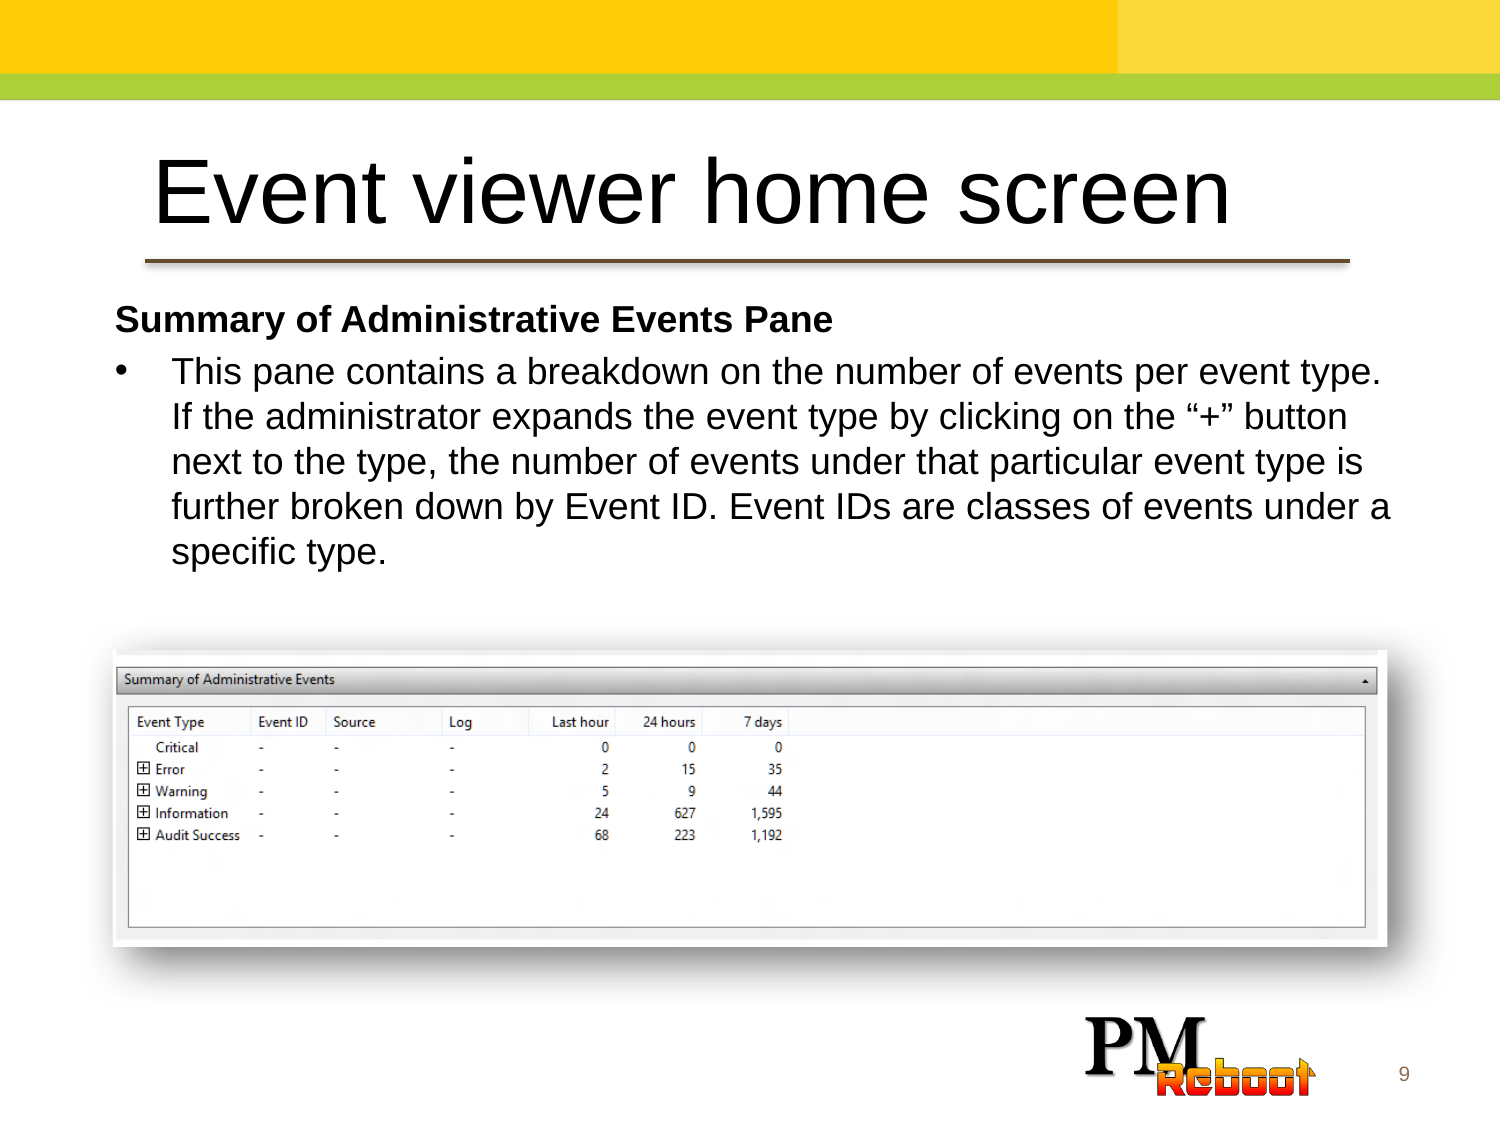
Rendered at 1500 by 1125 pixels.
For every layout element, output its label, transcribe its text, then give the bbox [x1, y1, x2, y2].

picture [0, 0, 1500, 1125]
slide_number 9 [1074, 1042, 1425, 1103]
list Summary of Administrative Events Pane This pane contains a breakdown on the number of events per event type. If the administrator expands the event type by clicking on the “+” button next to the type, the number of events under that particular event type is further broken down by Event ID. Event IDs are classes of events under a specific type. [99, 287, 1413, 668]
title Event viewer home screen [137, 123, 1288, 250]
